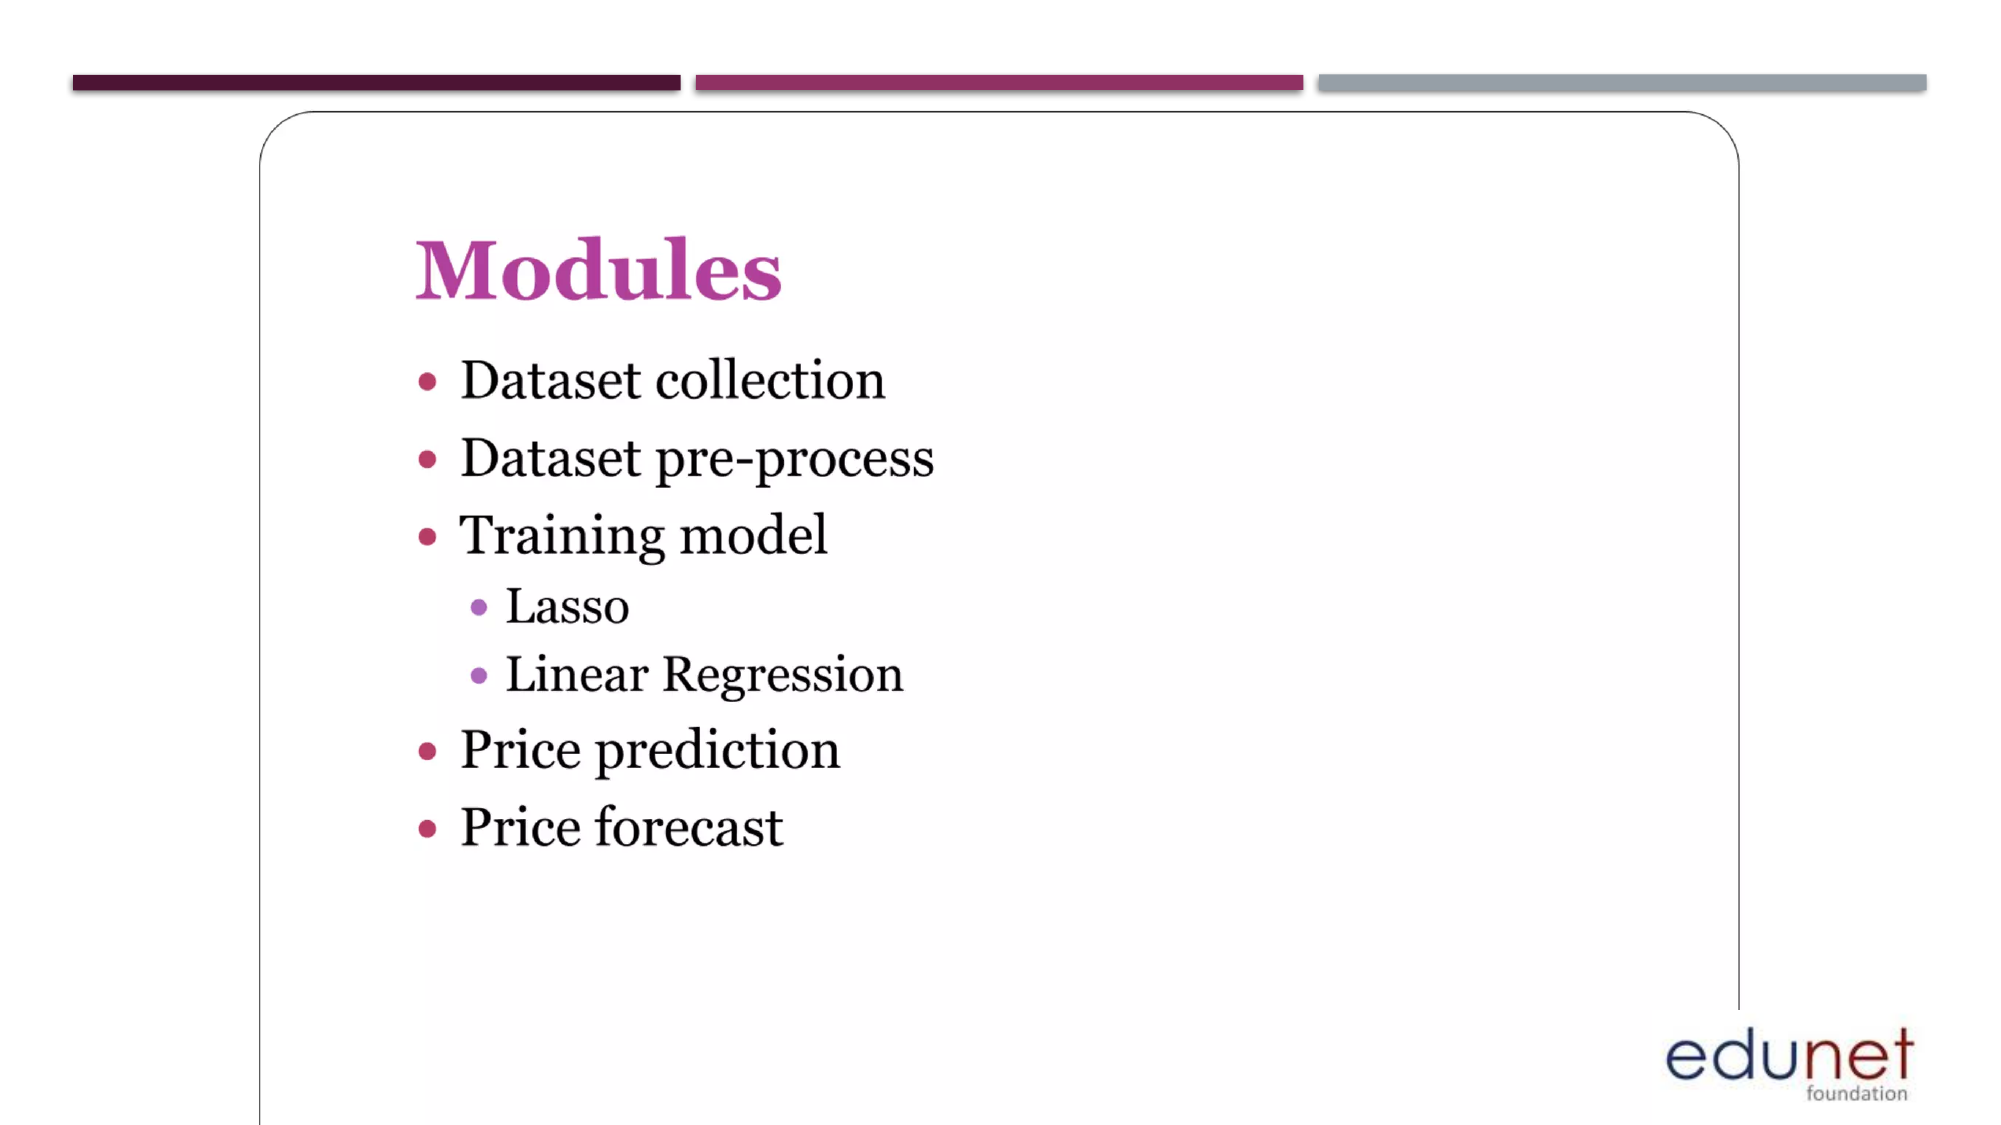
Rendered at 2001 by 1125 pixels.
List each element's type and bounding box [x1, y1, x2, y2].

picture [249, 101, 1931, 1125]
